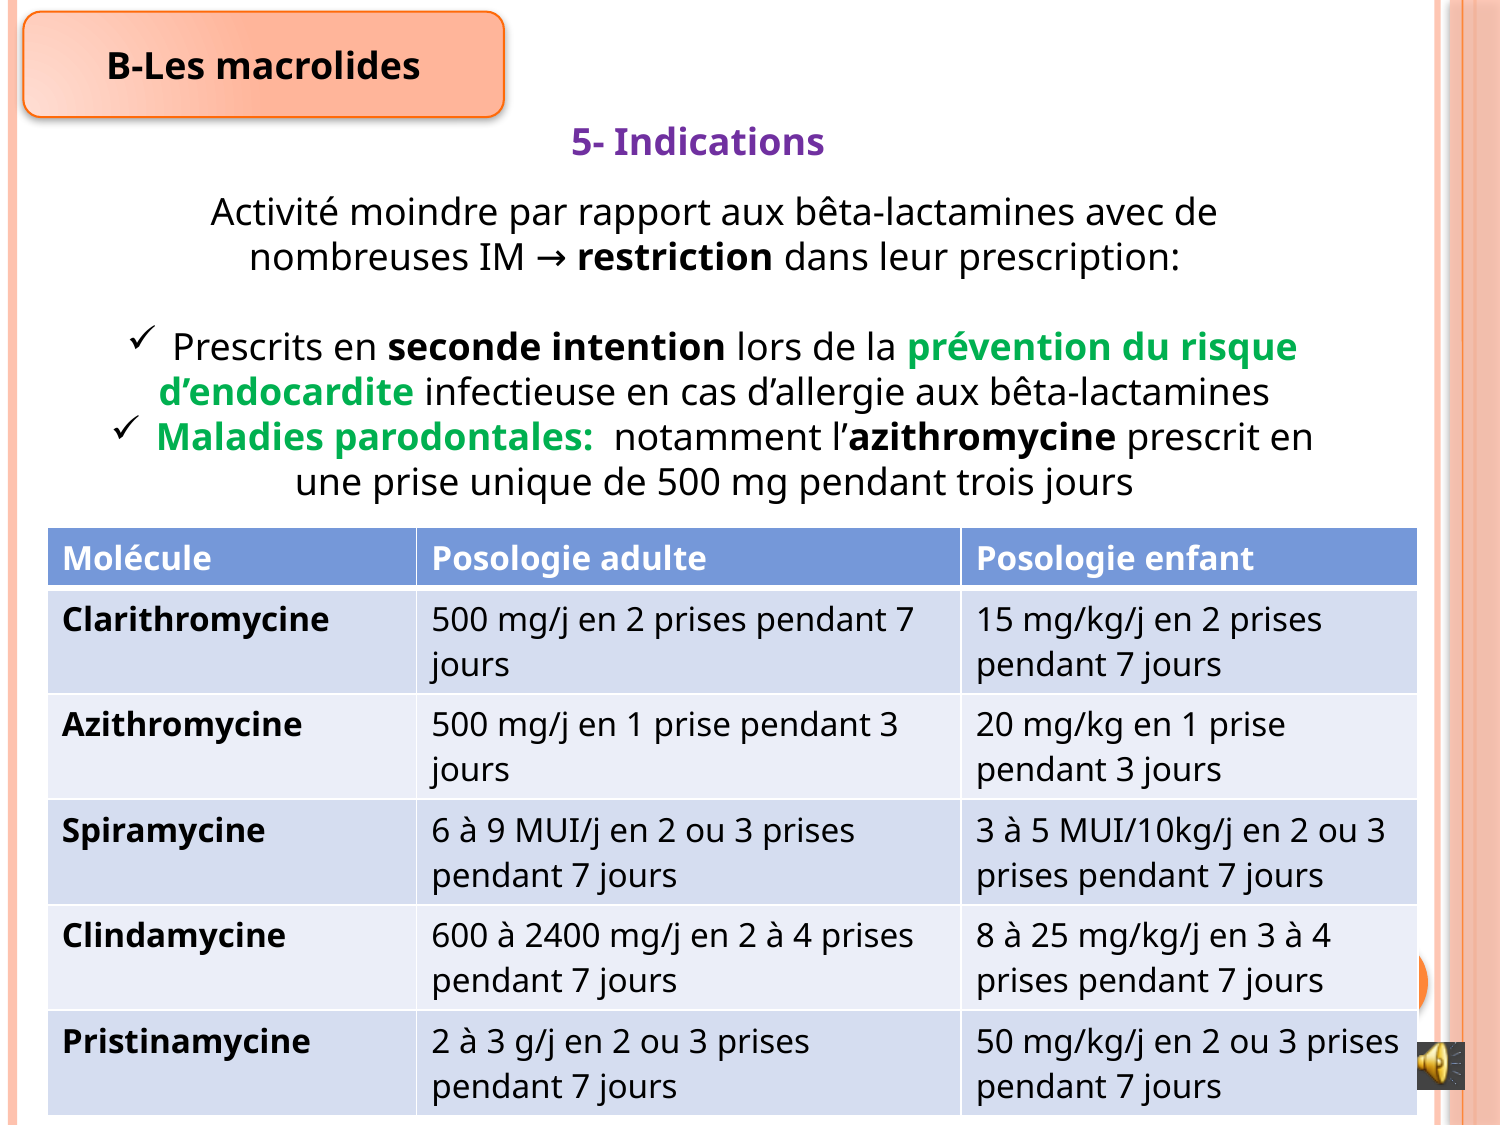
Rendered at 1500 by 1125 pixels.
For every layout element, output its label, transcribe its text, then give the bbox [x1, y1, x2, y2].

picture [1415, 1040, 1467, 1092]
table_cell Clarithromycine [48, 591, 416, 693]
table_cell 600 à 2400 mg/j en 2 à 4 prises pendant 7 jours [417, 906, 960, 1009]
table_cell 15 mg/kg/j en 2 prises pendant 7 jours [962, 591, 1417, 693]
text_box Activité moindre par rapport aux bêta-lactamines avec de nombreuses IM → restriction dans leur prescription: Prescrits en seconde intention lors de la prévention du risque d’endocardite infectieuse en cas d’allergie aux bêta-lactamines Maladies parodontales: notamment l’azithromycine prescrit en une prise unique de 500 mg pendant trois jours [68, 173, 1362, 518]
table_header Posologie adulte [417, 528, 960, 585]
table_header Posologie enfant [962, 528, 1417, 585]
table_cell 500 mg/j en 2 prises pendant 7 jours [417, 591, 960, 693]
table_cell Clindamycine [48, 906, 416, 1009]
table_cell 20 mg/kg en 1 prise pendant 3 jours [962, 695, 1417, 798]
table_cell Azithromycine [48, 695, 416, 798]
table_cell 2 à 3 g/j en 2 ou 3 prises pendant 7 jours [417, 1011, 960, 1115]
text_box B-Les macrolides [22, 10, 505, 119]
table_cell 50 mg/kg/j en 2 ou 3 prises pendant 7 jours [962, 1011, 1417, 1115]
table_header Molécule [48, 528, 416, 585]
table_cell 3 à 5 MUI/10kg/j en 2 ou 3 prises pendant 7 jours [962, 800, 1417, 904]
table_cell Spiramycine [48, 800, 416, 904]
table_cell Pristinamycine [48, 1011, 416, 1115]
table_cell 6 à 9 MUI/j en 2 ou 3 prises pendant 7 jours [417, 800, 960, 904]
table_cell 500 mg/j en 1 prise pendant 3 jours [417, 695, 960, 798]
text_box 5- Indications [467, 92, 939, 173]
table_cell 8 à 25 mg/kg/j en 3 à 4 prises pendant 7 jours [962, 906, 1417, 1009]
